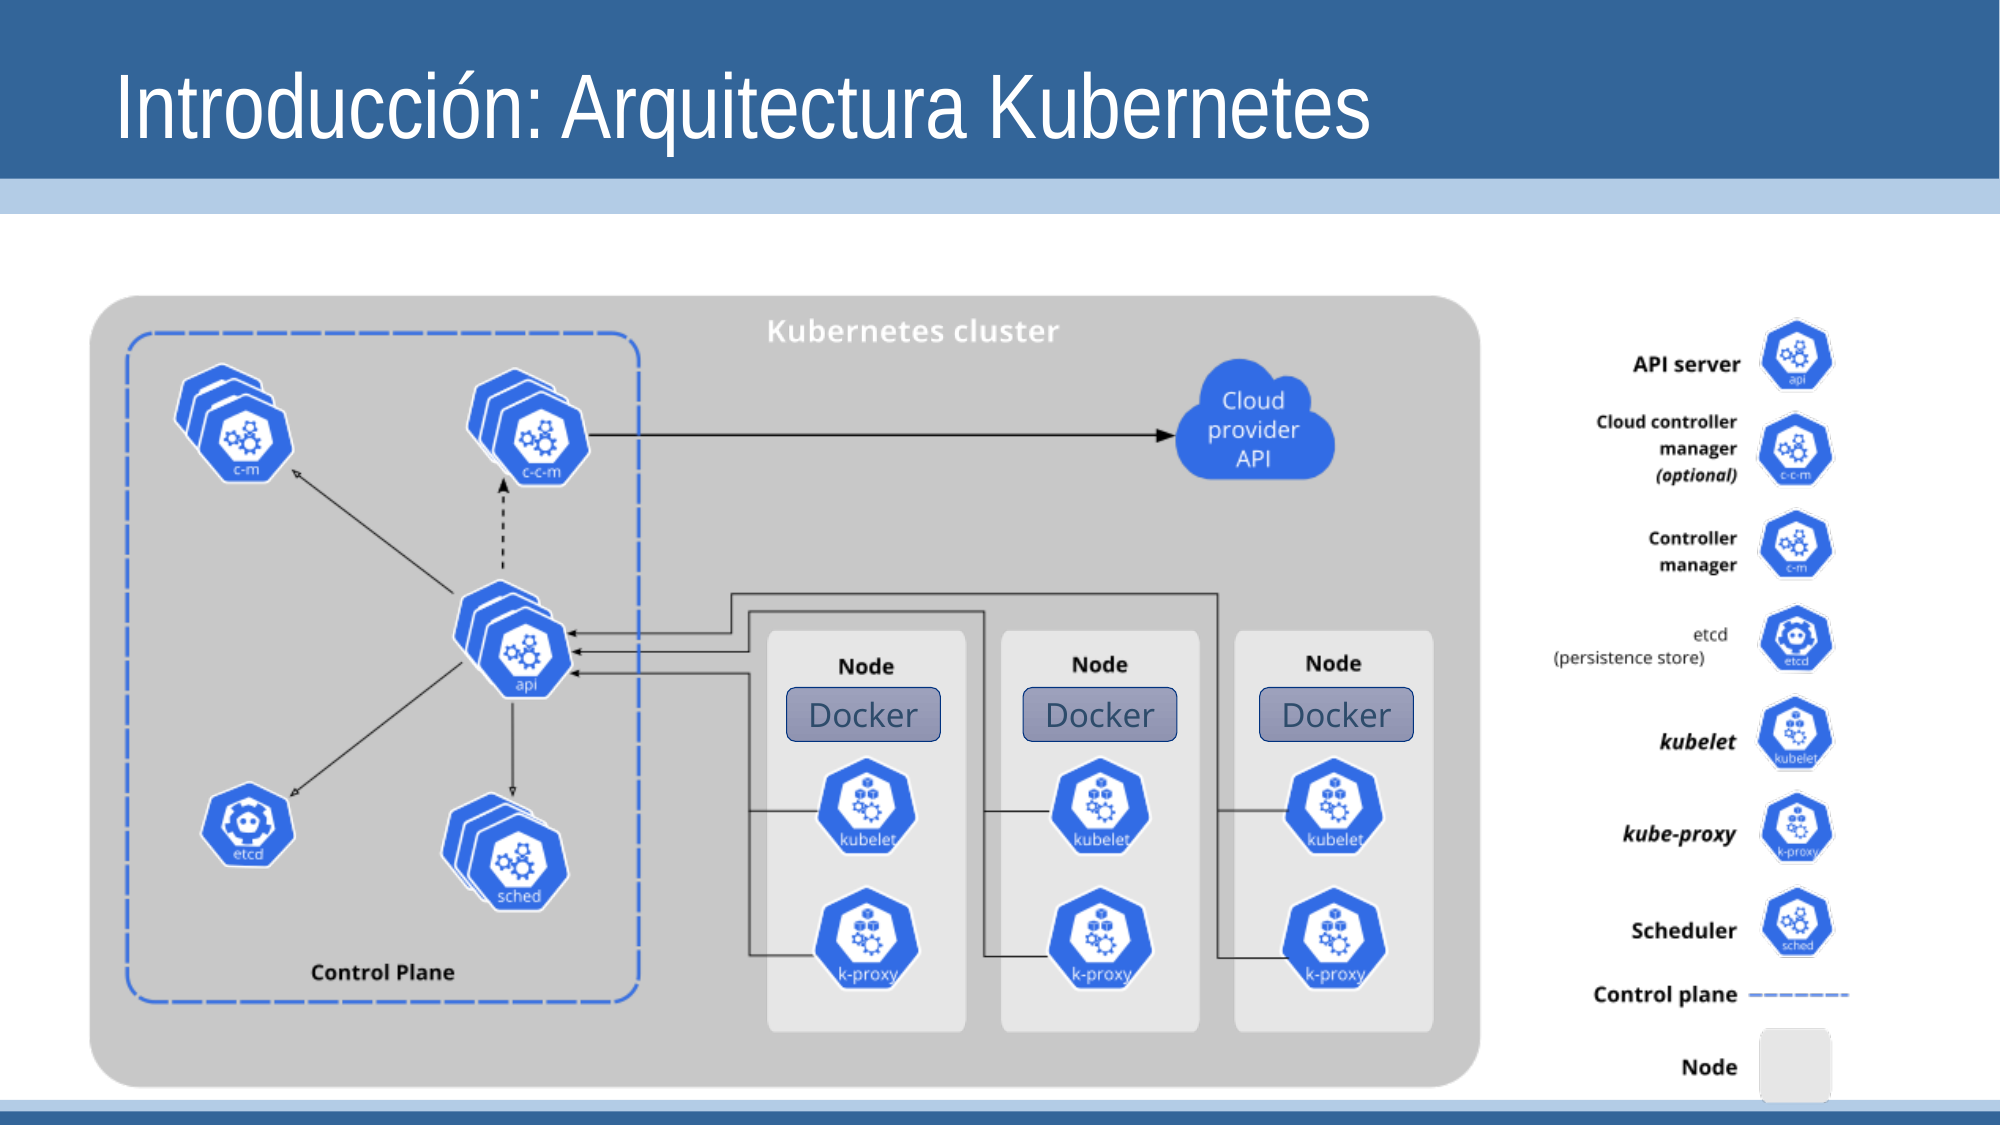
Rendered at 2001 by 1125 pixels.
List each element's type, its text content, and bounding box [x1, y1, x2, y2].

title Introducción: Arquitectura Kubernetes [99, 42, 1914, 161]
picture [68, 274, 1889, 1125]
